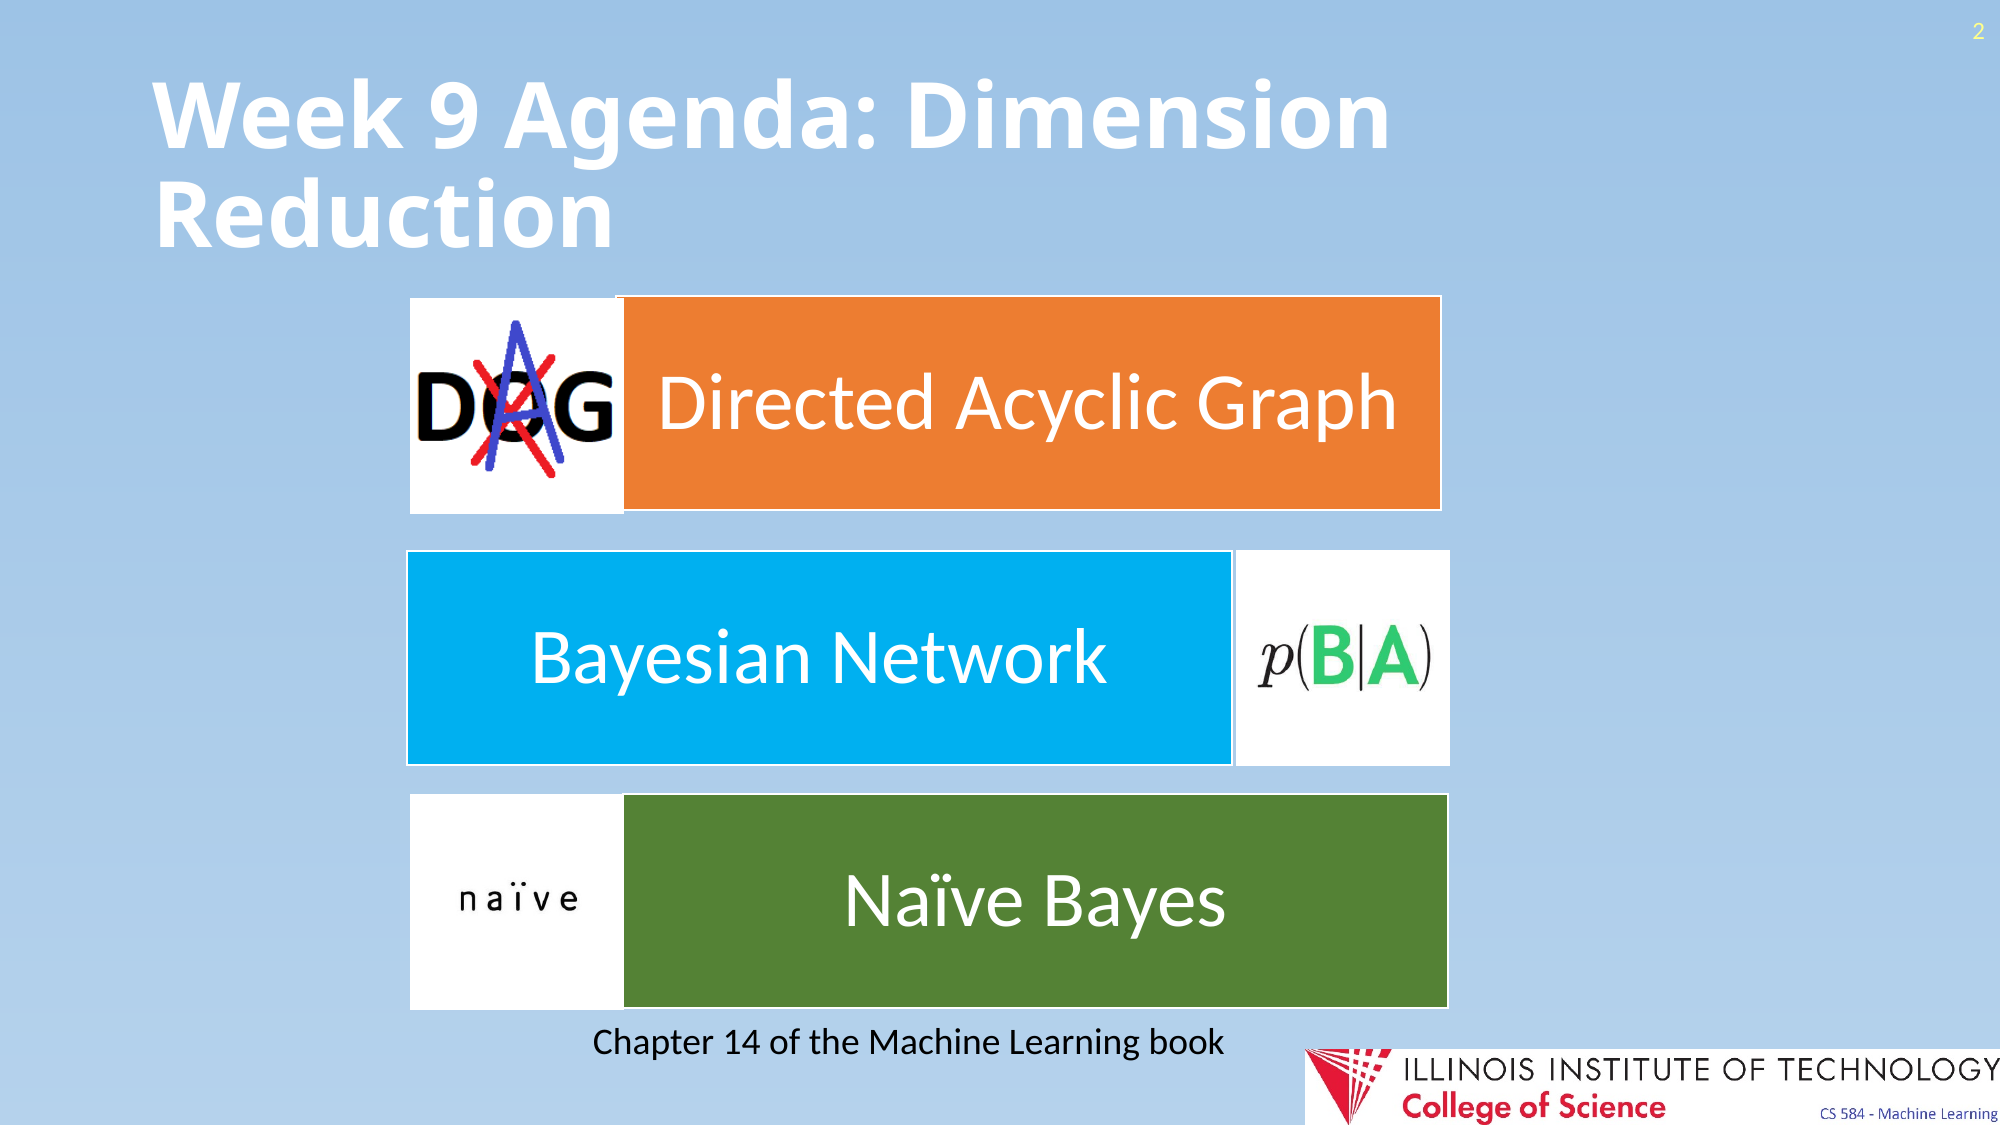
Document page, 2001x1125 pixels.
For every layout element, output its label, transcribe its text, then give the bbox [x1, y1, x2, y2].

picture [1305, 1049, 2000, 1125]
text_box Chapter 14 of the Machine Learning book [578, 1010, 1241, 1069]
slide_number 2 [1550, 0, 2000, 60]
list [137, 295, 1863, 1010]
title Week 9 Agenda: Dimension Reduction [137, 59, 1863, 278]
